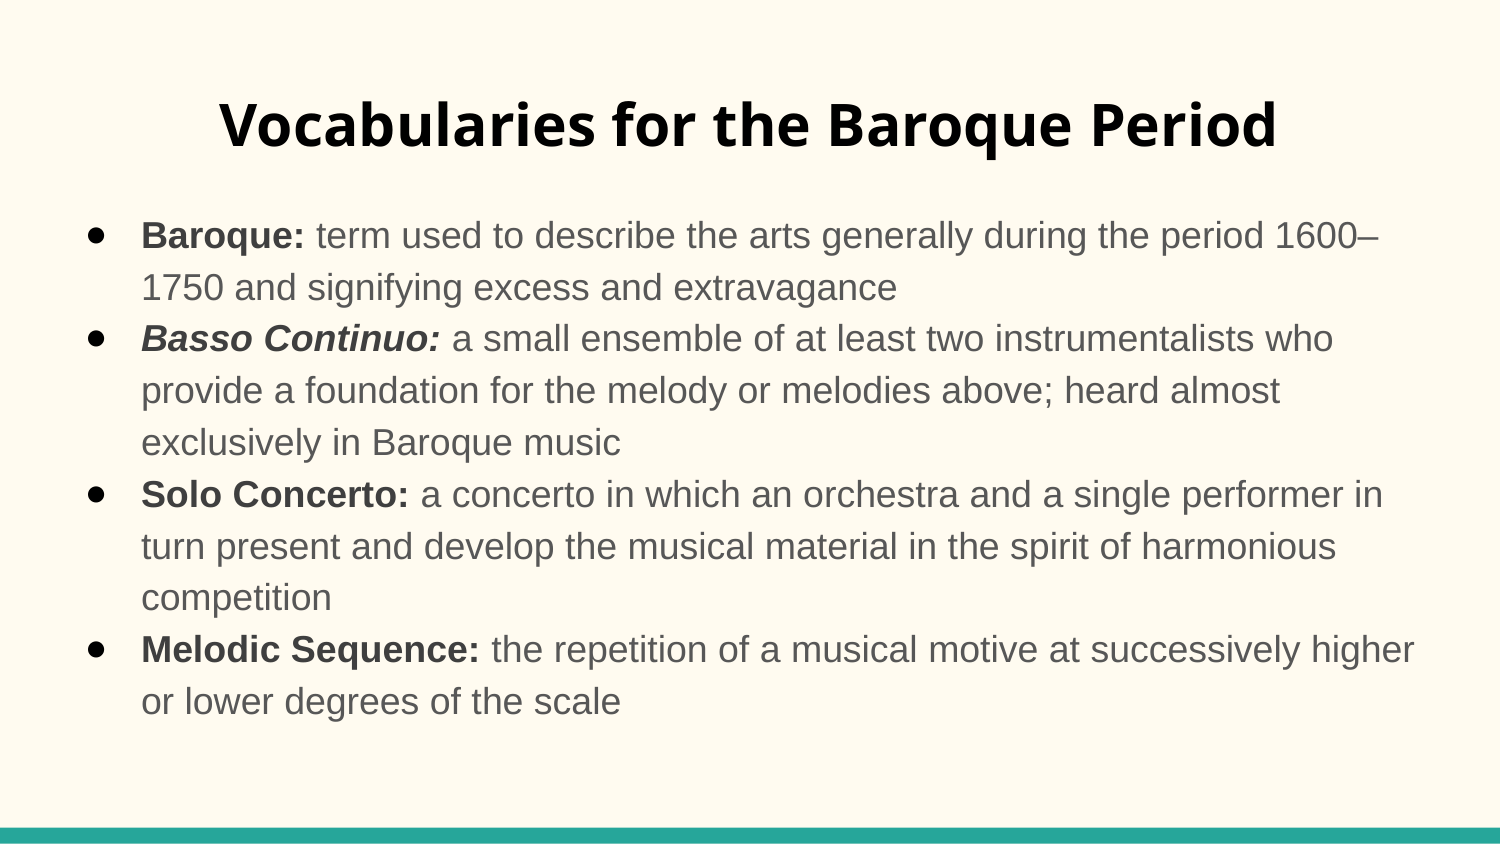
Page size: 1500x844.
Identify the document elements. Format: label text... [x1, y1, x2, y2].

list Baroque: term used to describe the arts generally during the period 1600–1750 and signifying excess and extravagance Basso Continuo: a small ensemble of at least two instrumentalists who provide a foundation for the melody or melodies above; heard almost exclusively in Baroque music Solo Concerto: a concerto in which an orchestra and a single performer in turn present and develop the musical material in the spirit of harmonious competition Melodic Sequence: the repetition of a musical motive at successively higher or lower degrees of the scale [51, 189, 1449, 747]
title Vocabularies for the Baroque Period [51, 72, 1449, 174]
